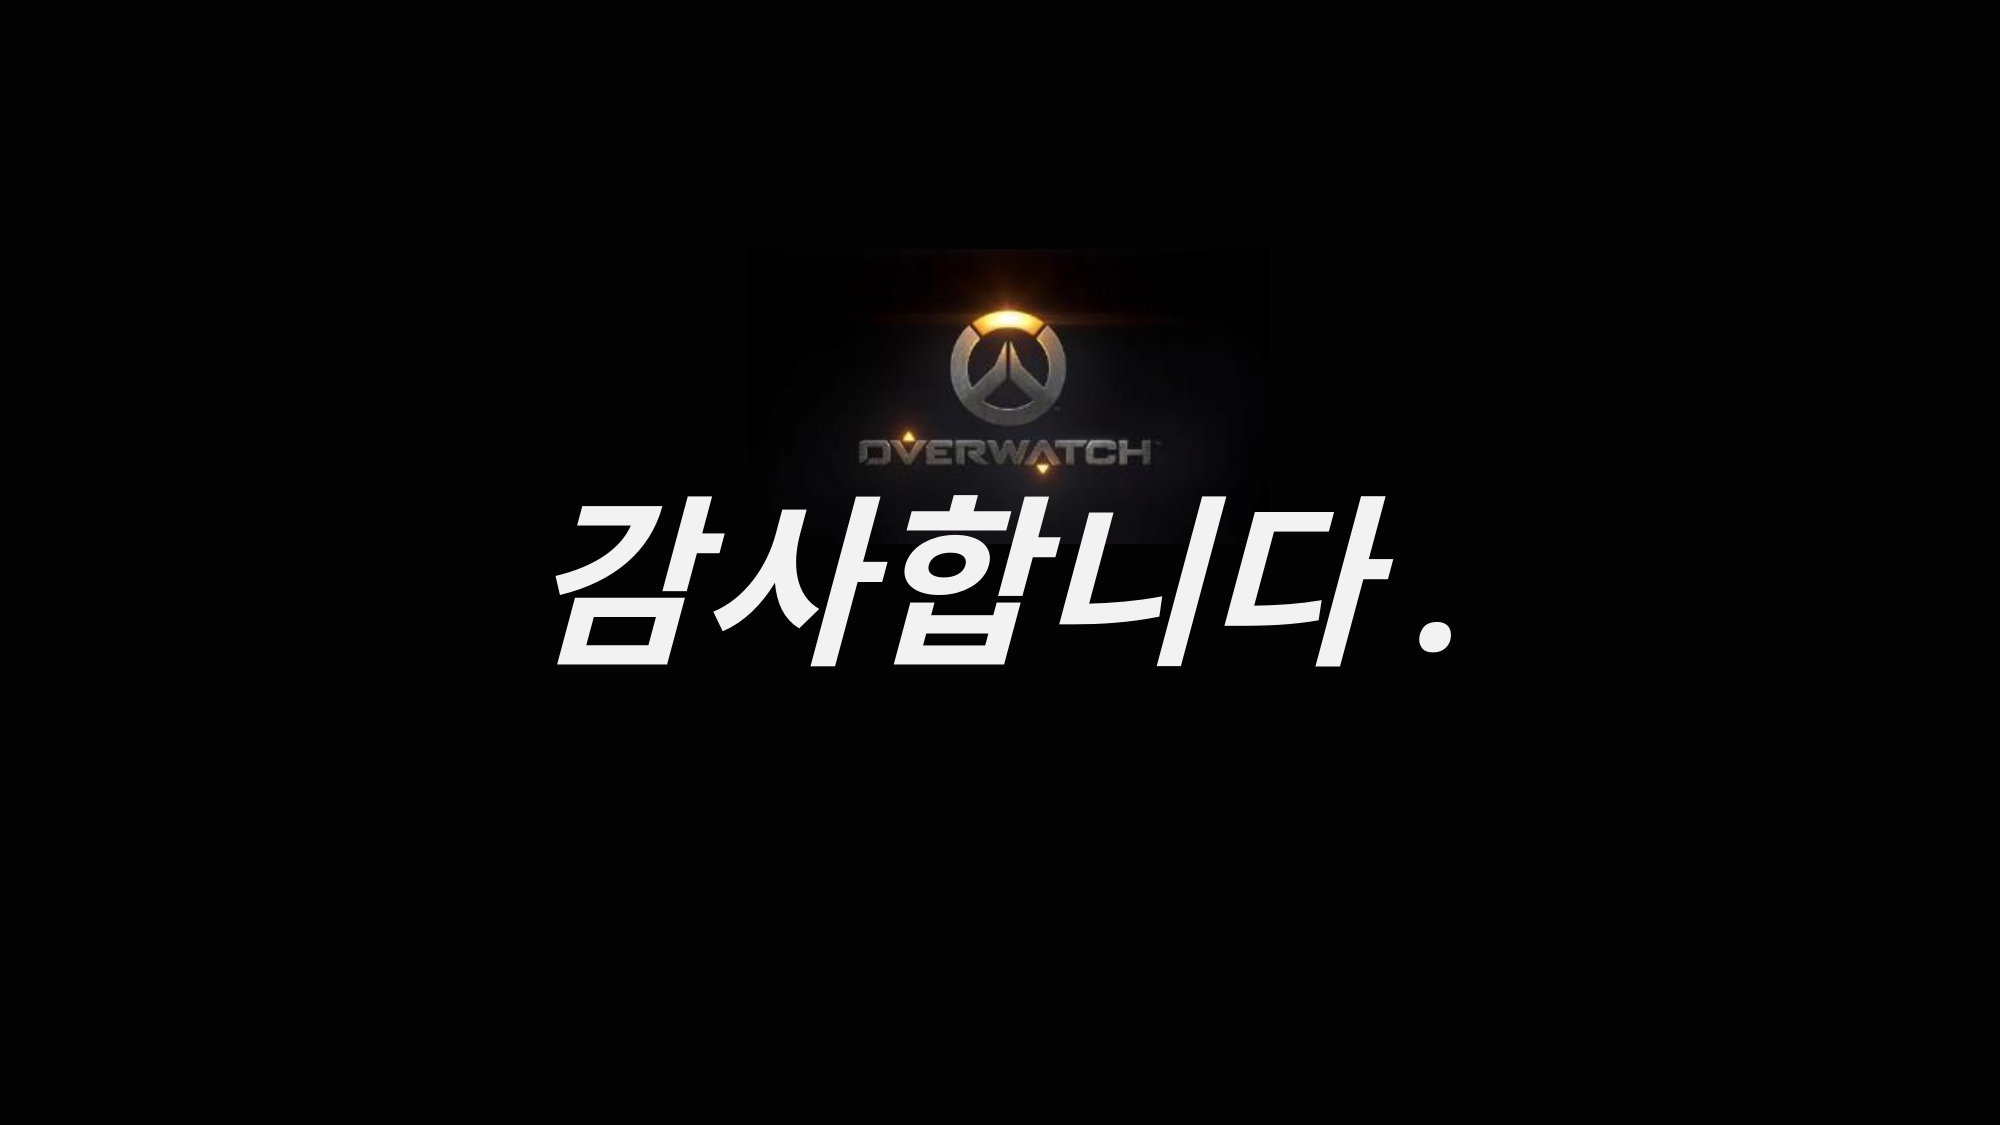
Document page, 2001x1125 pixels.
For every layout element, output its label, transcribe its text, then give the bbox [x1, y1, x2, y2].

text_box 감사합니다. [516, 459, 1425, 695]
picture [747, 249, 1270, 544]
